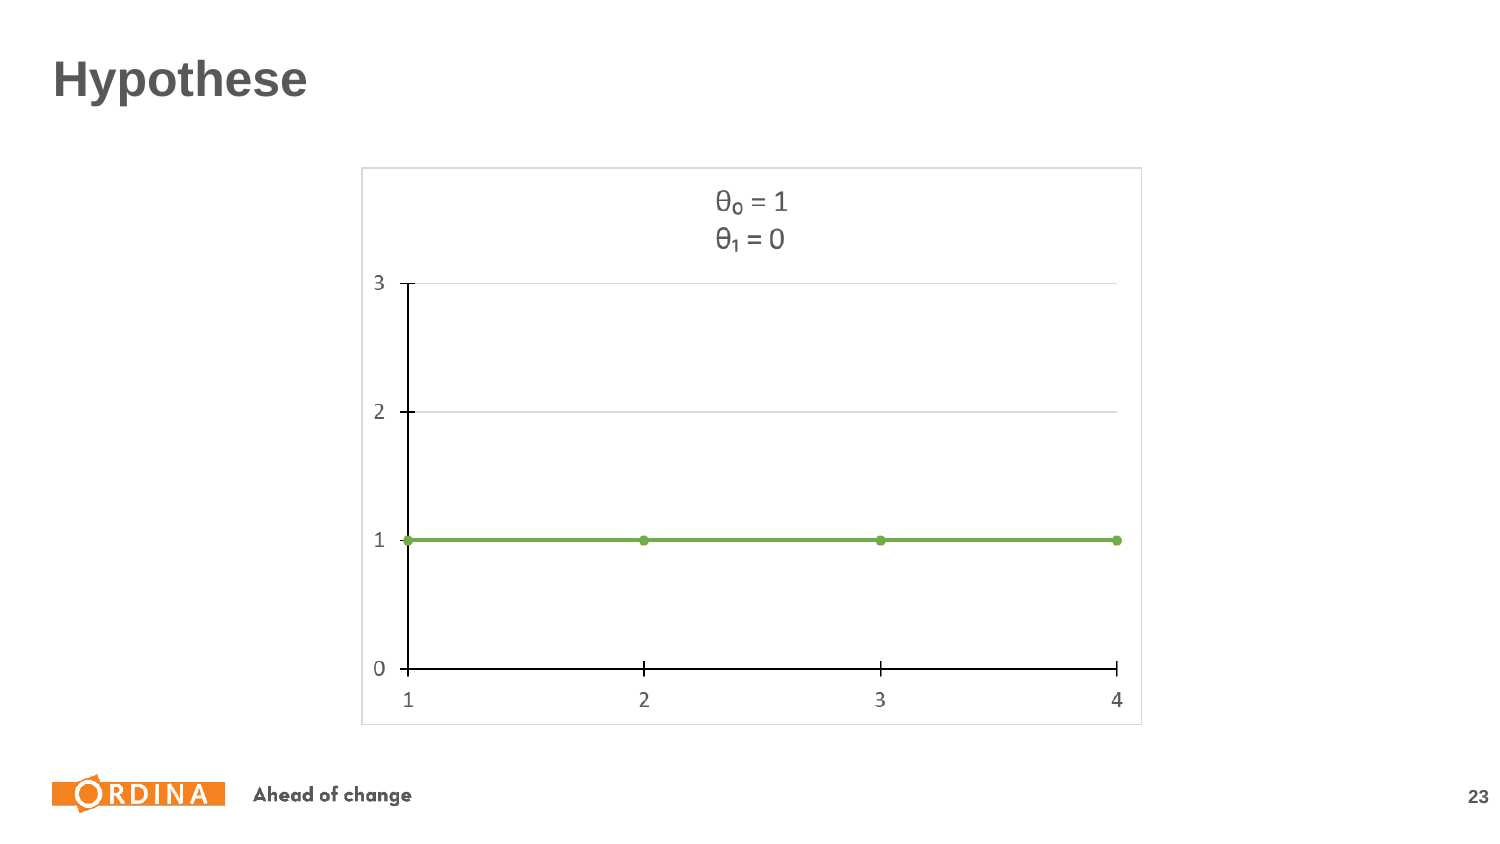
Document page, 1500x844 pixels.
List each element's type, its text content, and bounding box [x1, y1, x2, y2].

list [360, 167, 1142, 725]
picture [52, 774, 412, 813]
title Hypothese [52, 46, 1450, 119]
